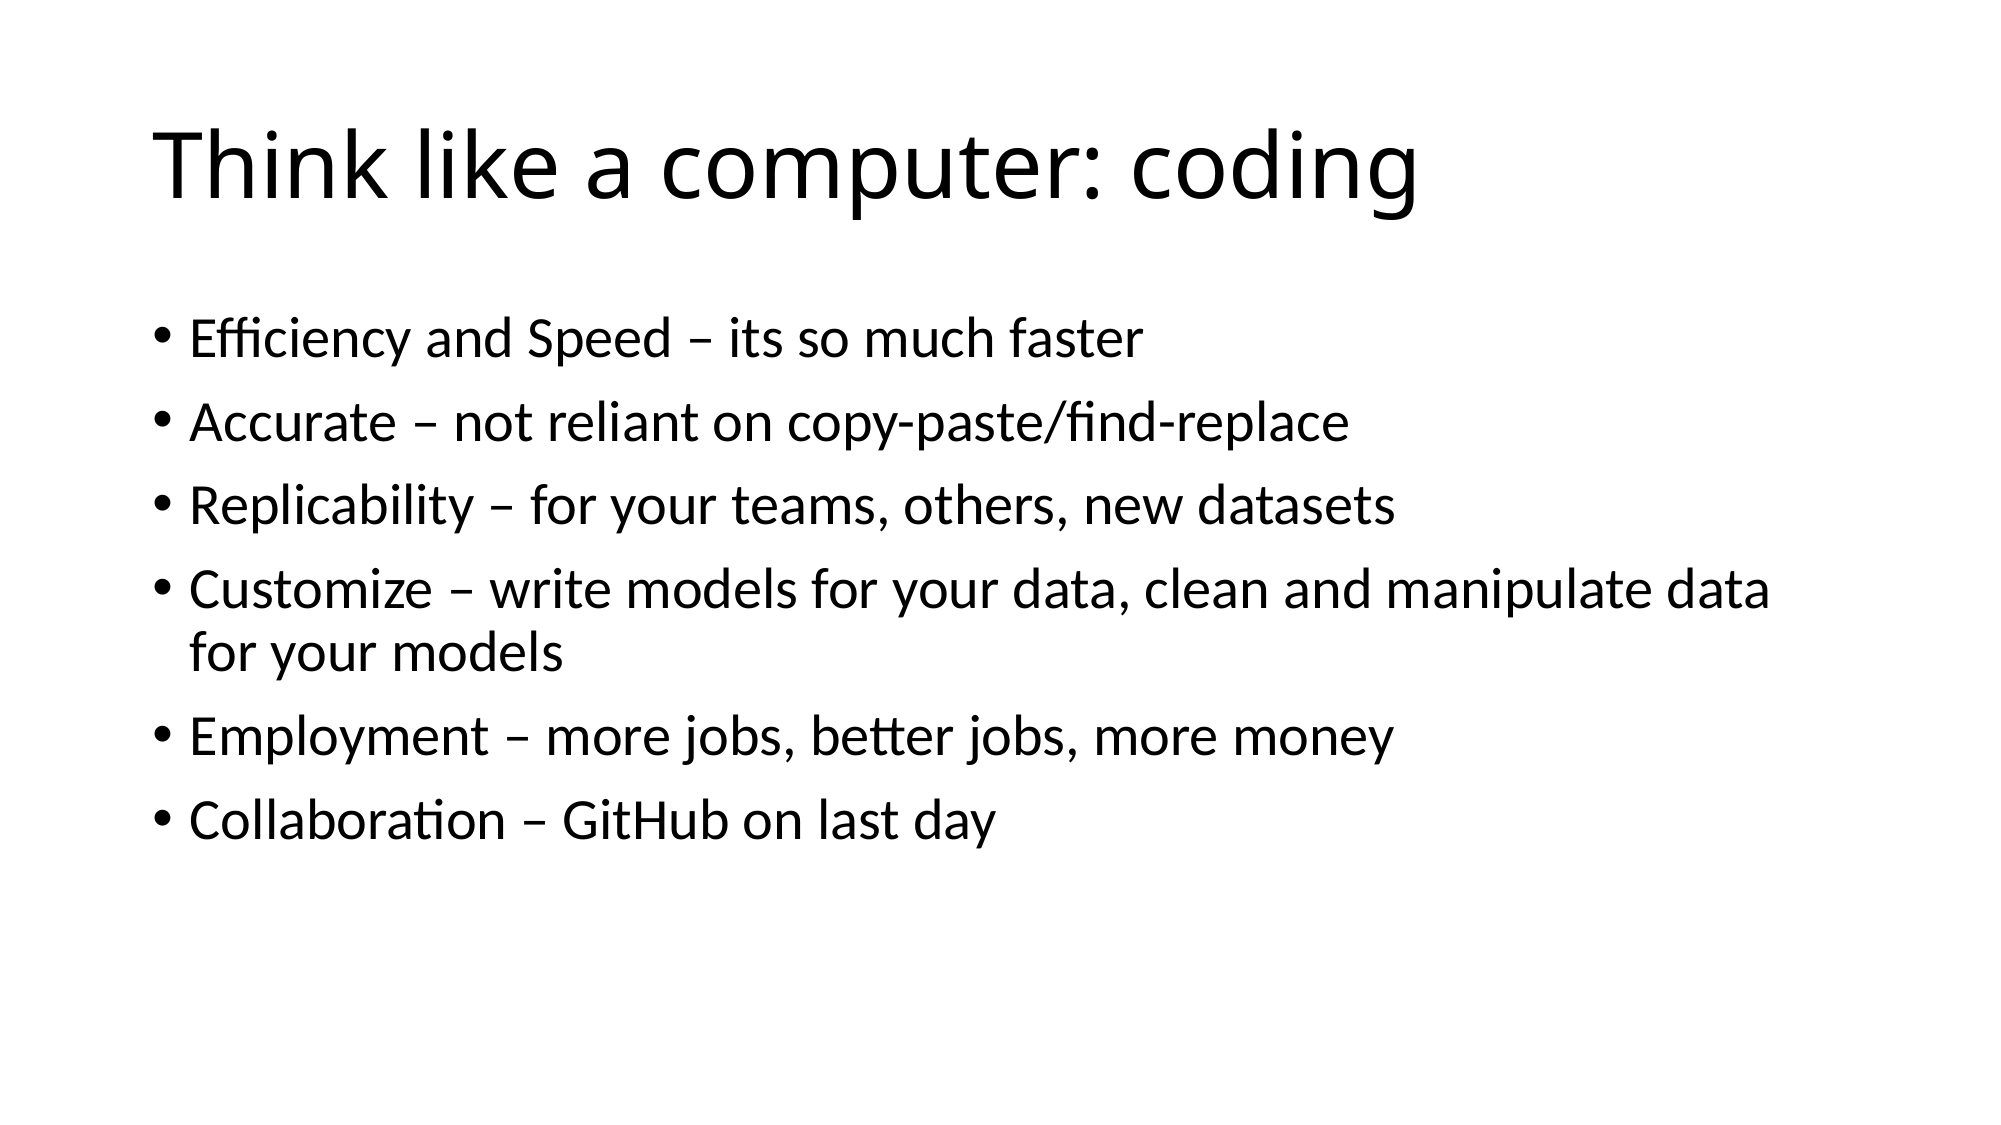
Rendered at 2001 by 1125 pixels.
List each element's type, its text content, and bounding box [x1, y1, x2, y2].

title Think like a computer: coding [137, 59, 1863, 278]
list Efficiency and Speed – its so much faster Accurate – not reliant on copy-paste/find-replace Replicability – for your teams, others, new datasets Customize – write models for your data, clean and manipulate data for your models Employment – more jobs, better jobs, more money Collaboration – GitHub on last day [137, 299, 1863, 1014]
